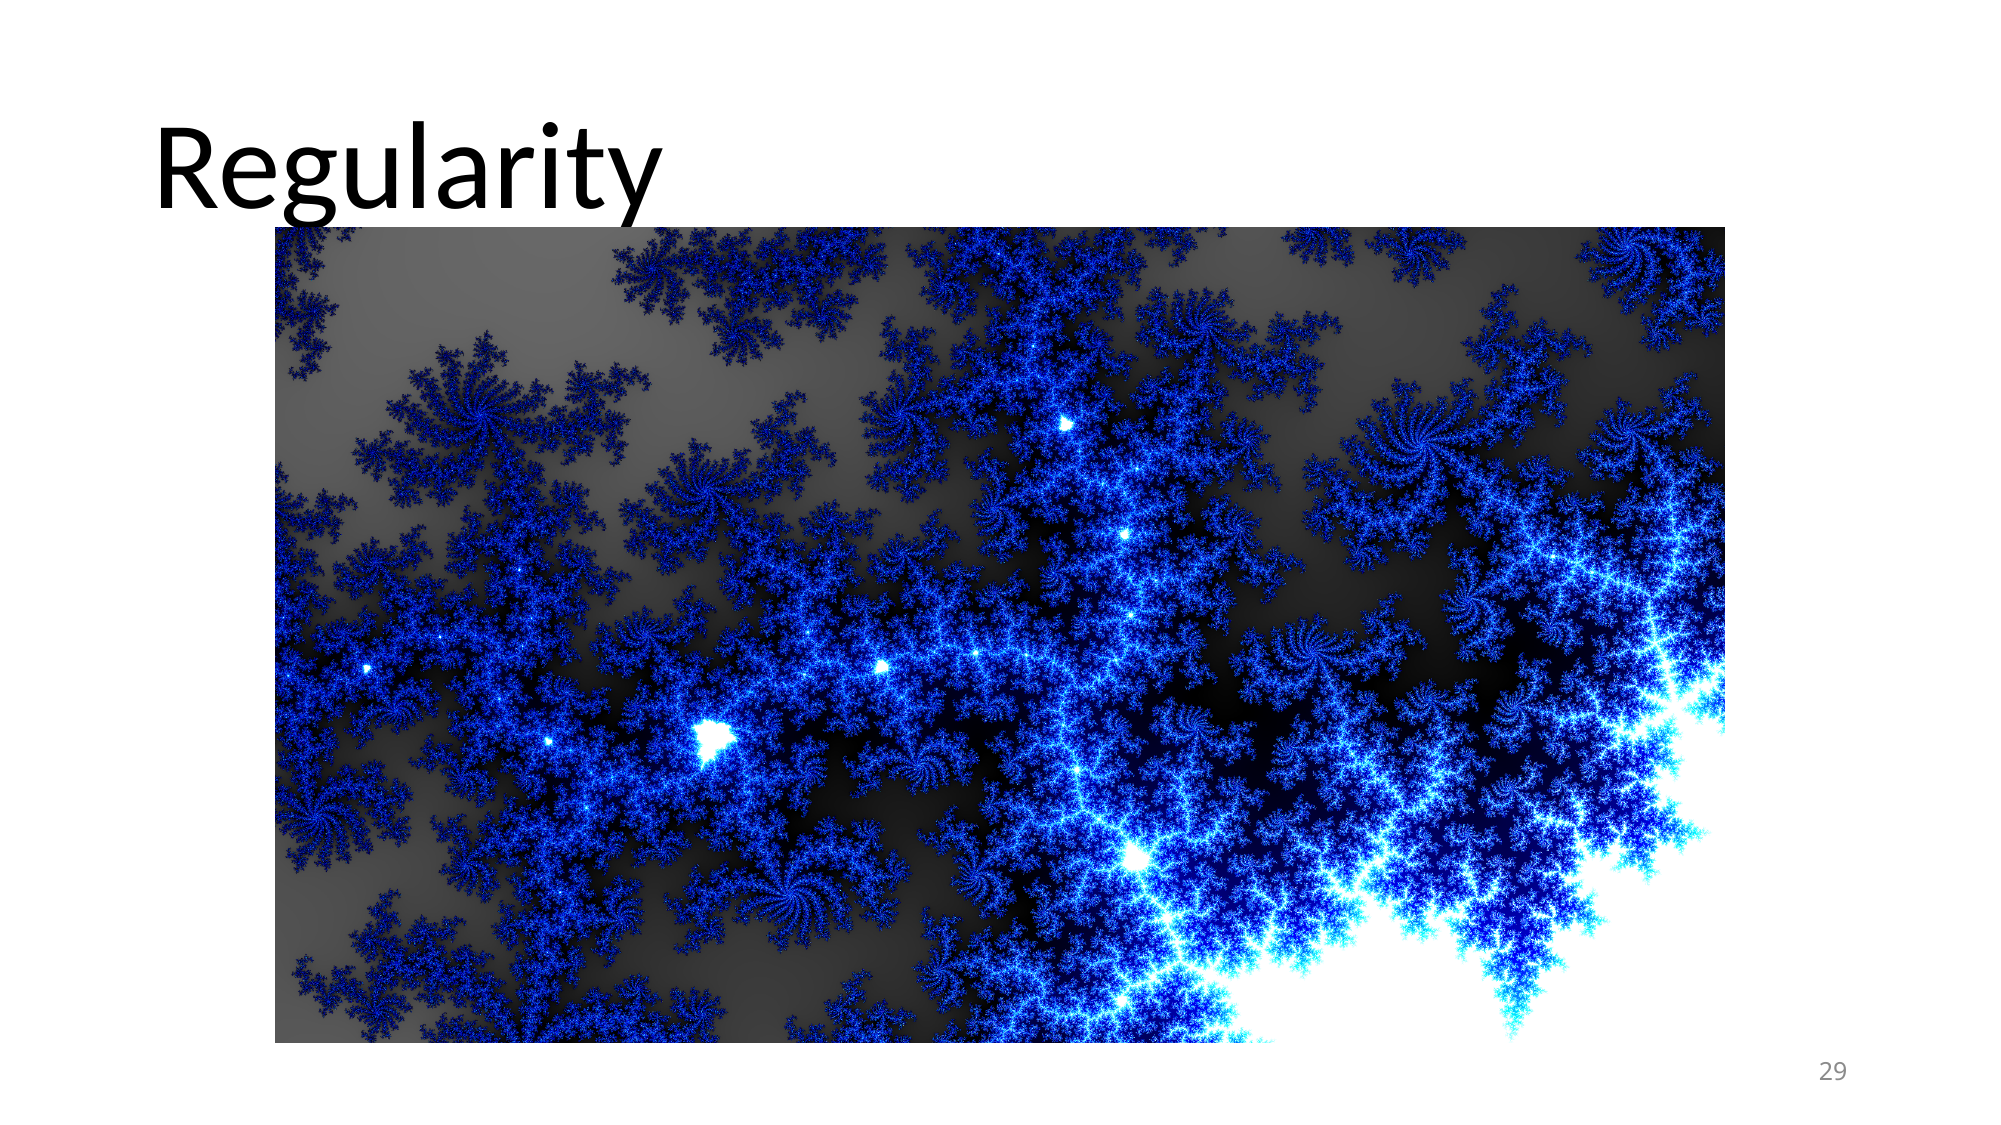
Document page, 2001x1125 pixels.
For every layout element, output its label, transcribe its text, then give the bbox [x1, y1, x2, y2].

picture [275, 227, 1725, 1043]
title Regularity [137, 59, 1863, 278]
slide_number 29 [1412, 1042, 1863, 1103]
